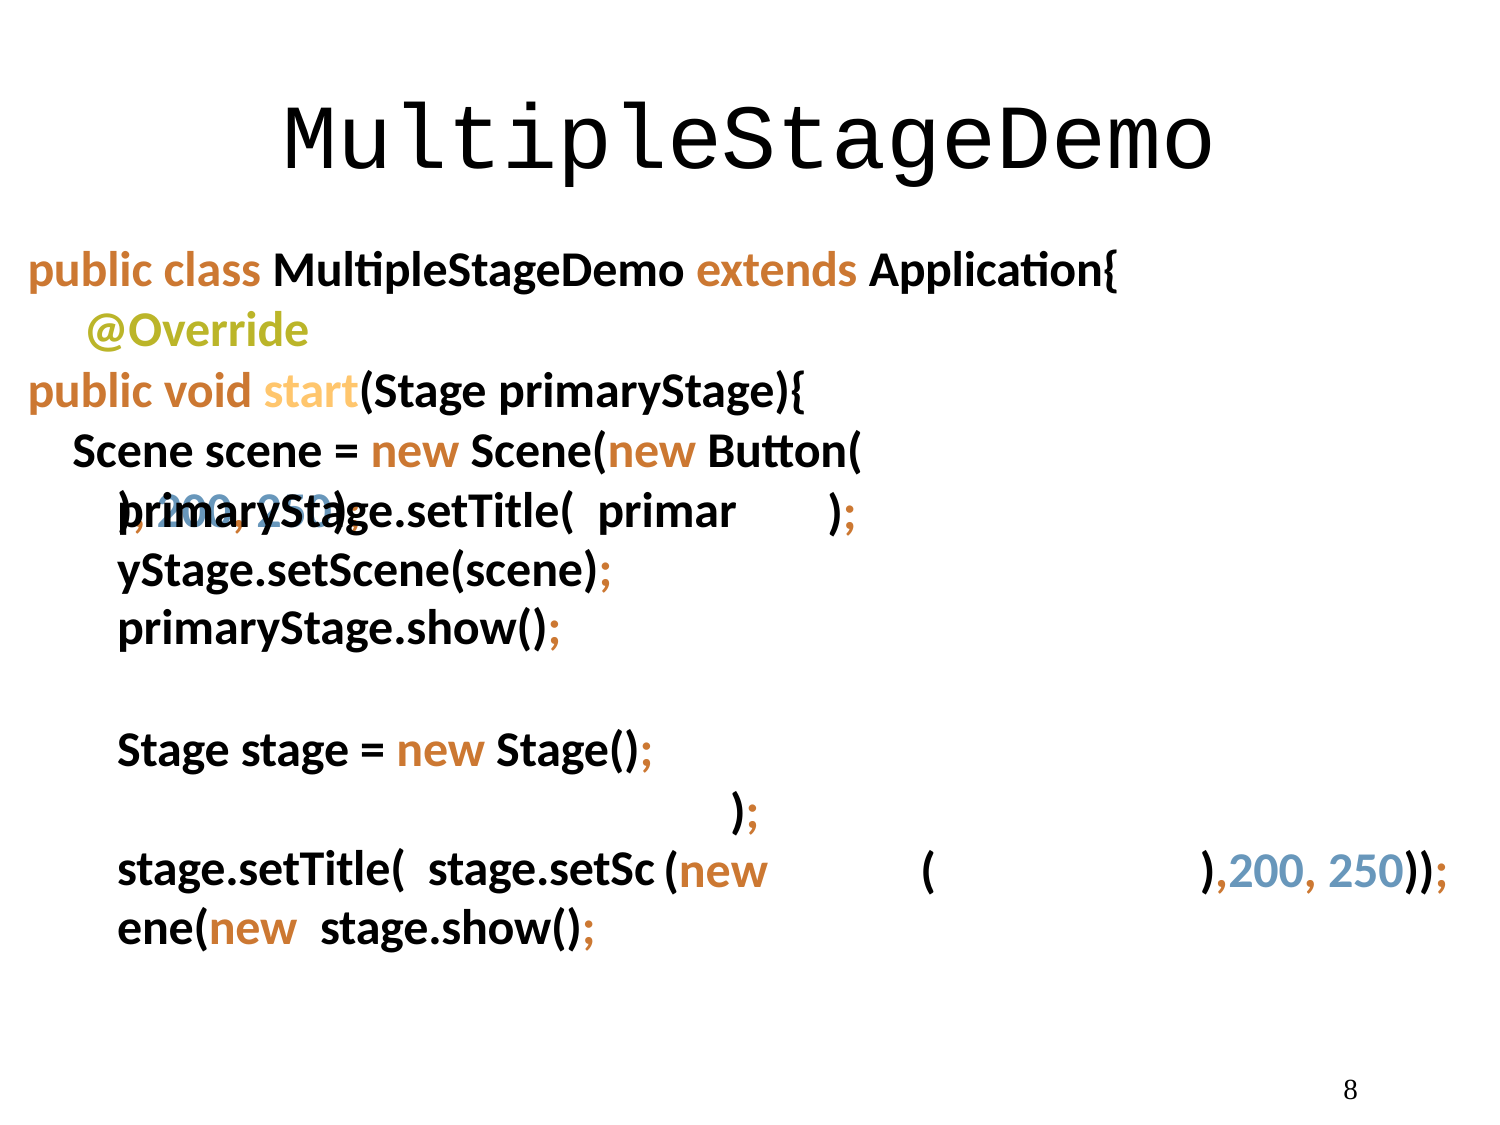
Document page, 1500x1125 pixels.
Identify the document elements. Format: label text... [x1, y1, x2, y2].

text_box ); (new [661, 777, 769, 898]
slide_number 17 [1322, 1070, 1381, 1125]
text_box ( [918, 835, 939, 898]
text_box Stage stage = new Stage(); stage.setTitle( stage.setScene(new stage.show(); [114, 716, 661, 957]
text_box ); [825, 477, 859, 540]
text_box public class MultipleStageDemo extends Application{ @Override public void start(Stage primaryStage){ Scene scene = new Scene(new Button( ), 200, 250); [25, 235, 1264, 538]
text_box ),200, 250)); [1197, 835, 1452, 898]
title MultipleStageDemo [280, 75, 1220, 235]
text_box primaryStage.setTitle( primaryStage.setScene(scene); primaryStage.show(); [114, 477, 758, 657]
